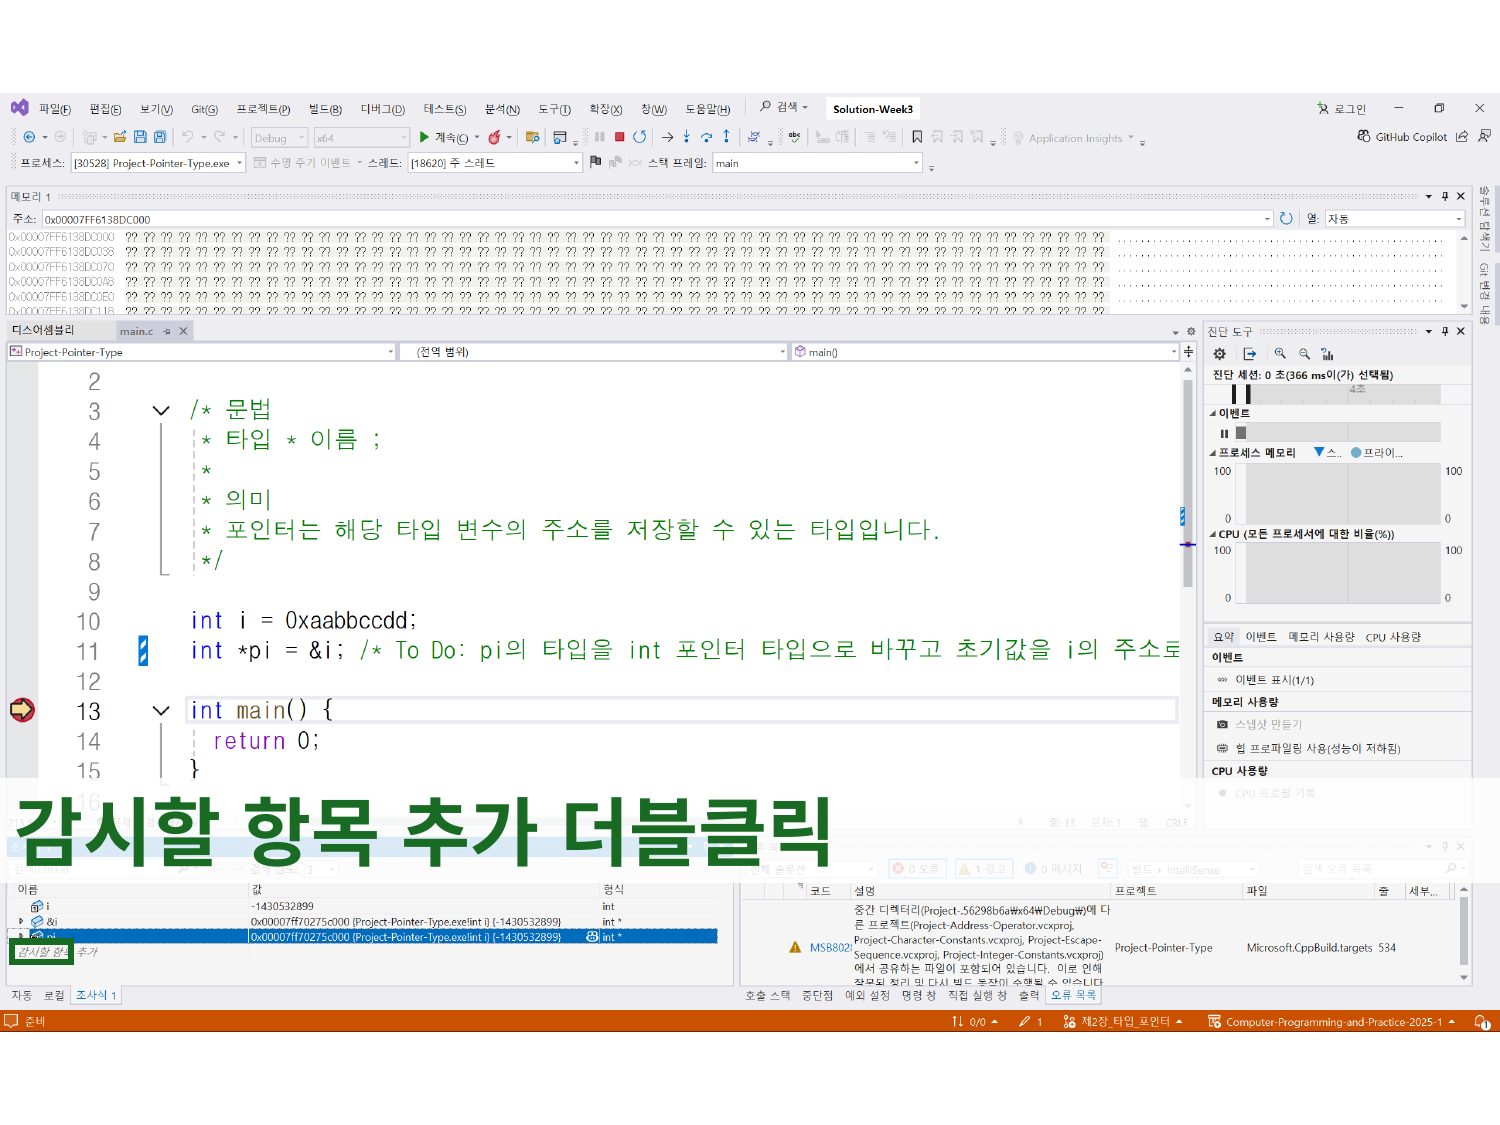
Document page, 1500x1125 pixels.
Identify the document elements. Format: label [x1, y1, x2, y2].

picture [0, 93, 1500, 1032]
